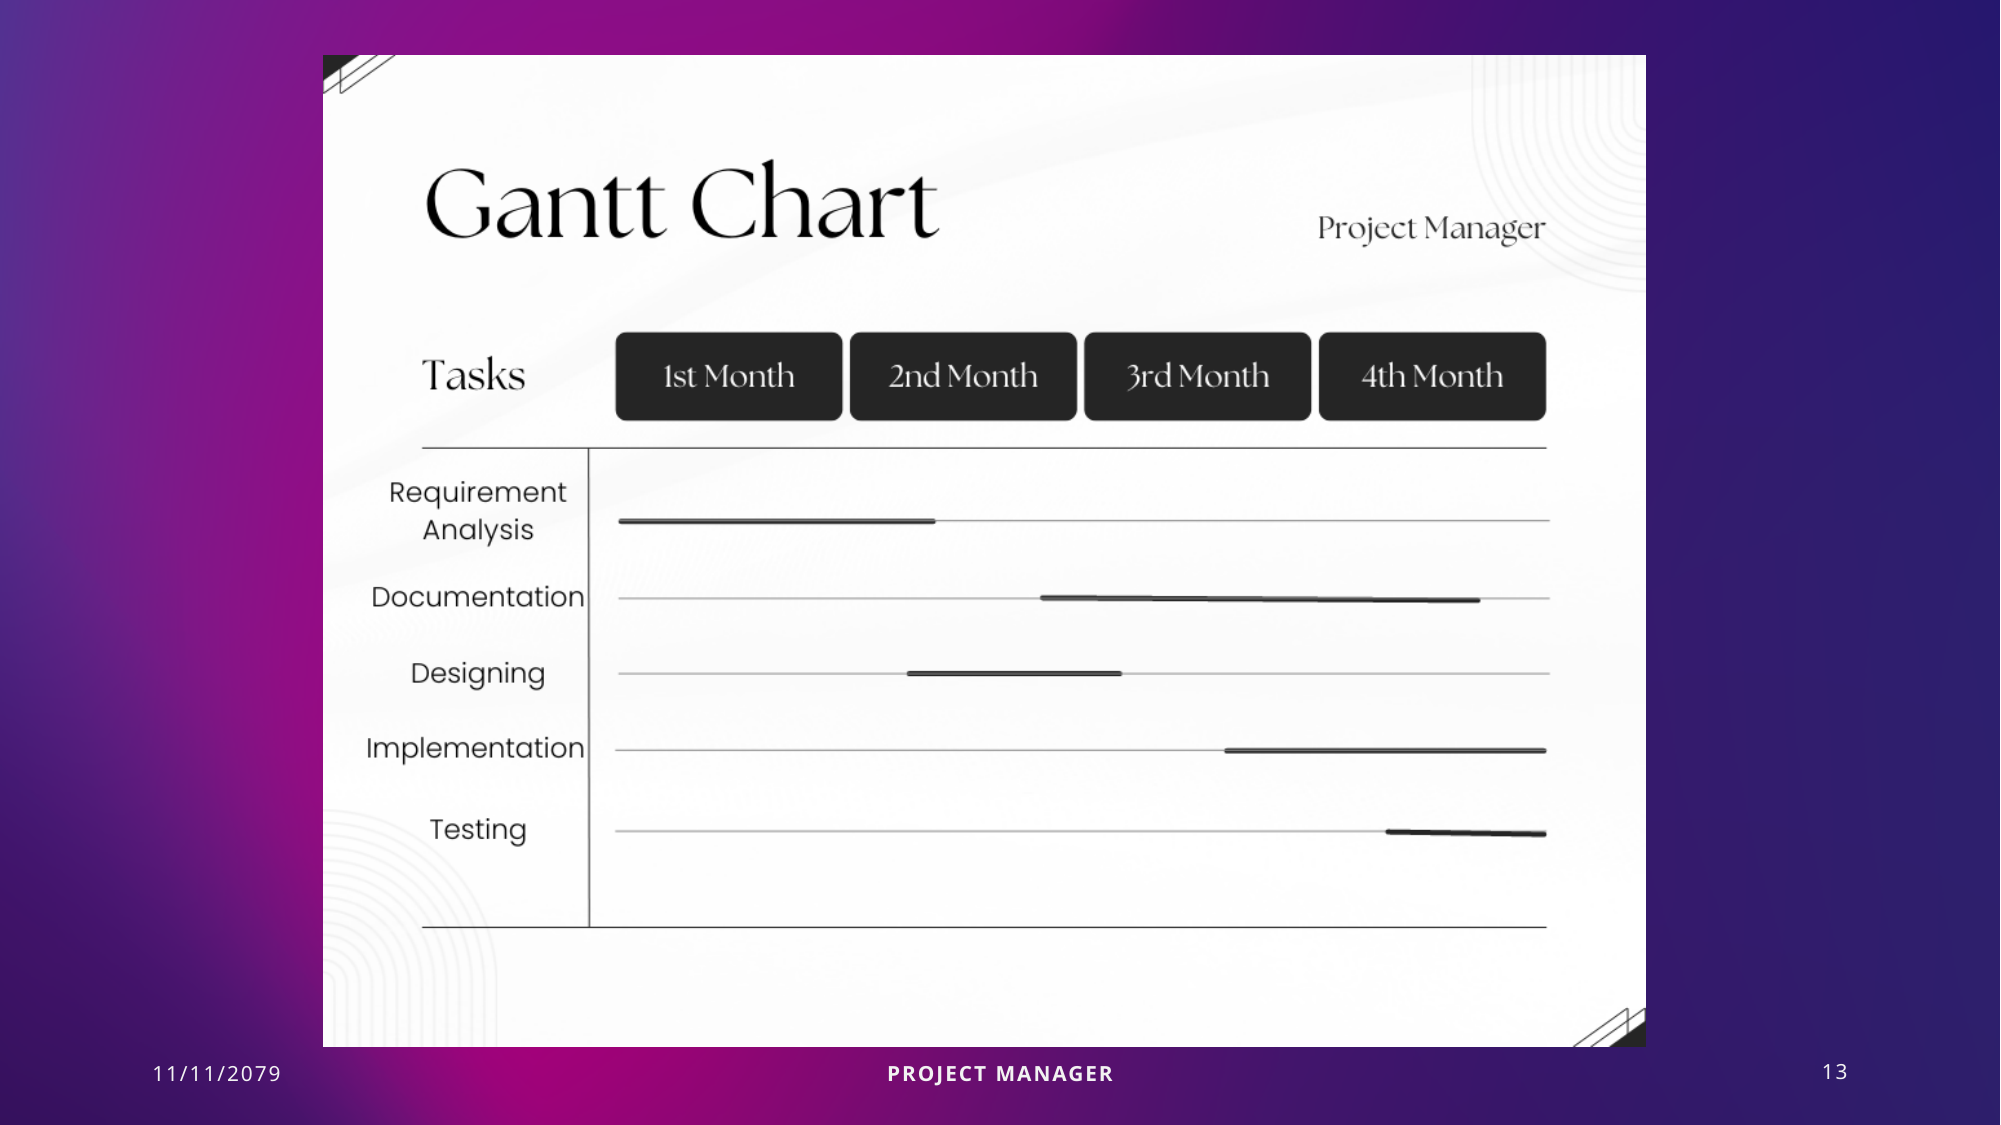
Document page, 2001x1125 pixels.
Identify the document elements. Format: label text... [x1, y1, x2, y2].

slide_number 13 [1412, 1042, 1863, 1103]
footer Project manager [662, 1047, 1338, 1103]
picture [0, 0, 2000, 1125]
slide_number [137, 1042, 588, 1103]
